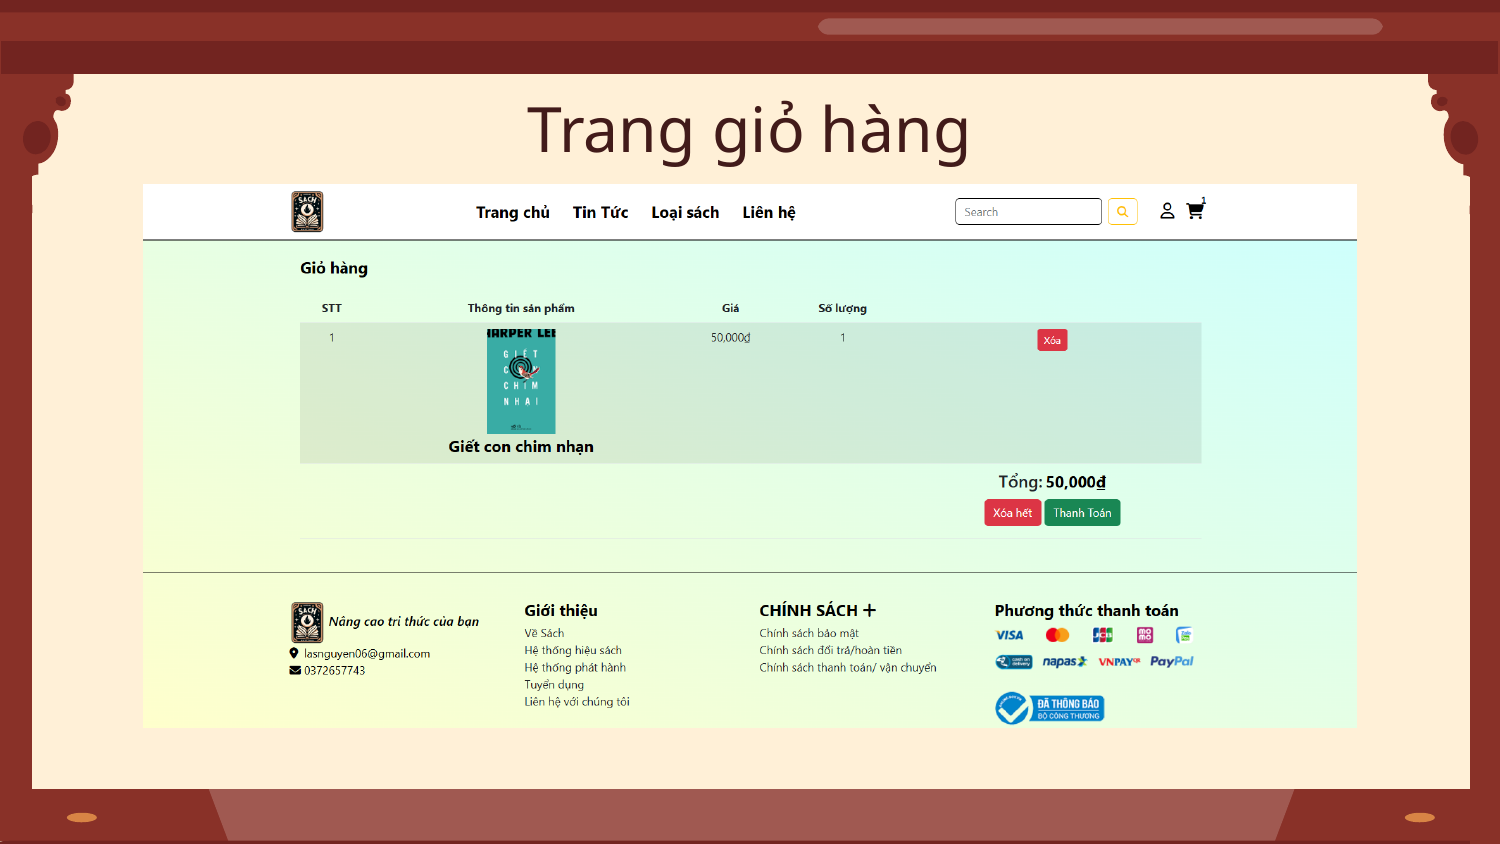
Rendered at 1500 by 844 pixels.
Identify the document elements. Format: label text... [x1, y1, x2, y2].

title Trang giỏ hàng [118, 88, 1382, 167]
picture [143, 183, 1357, 728]
